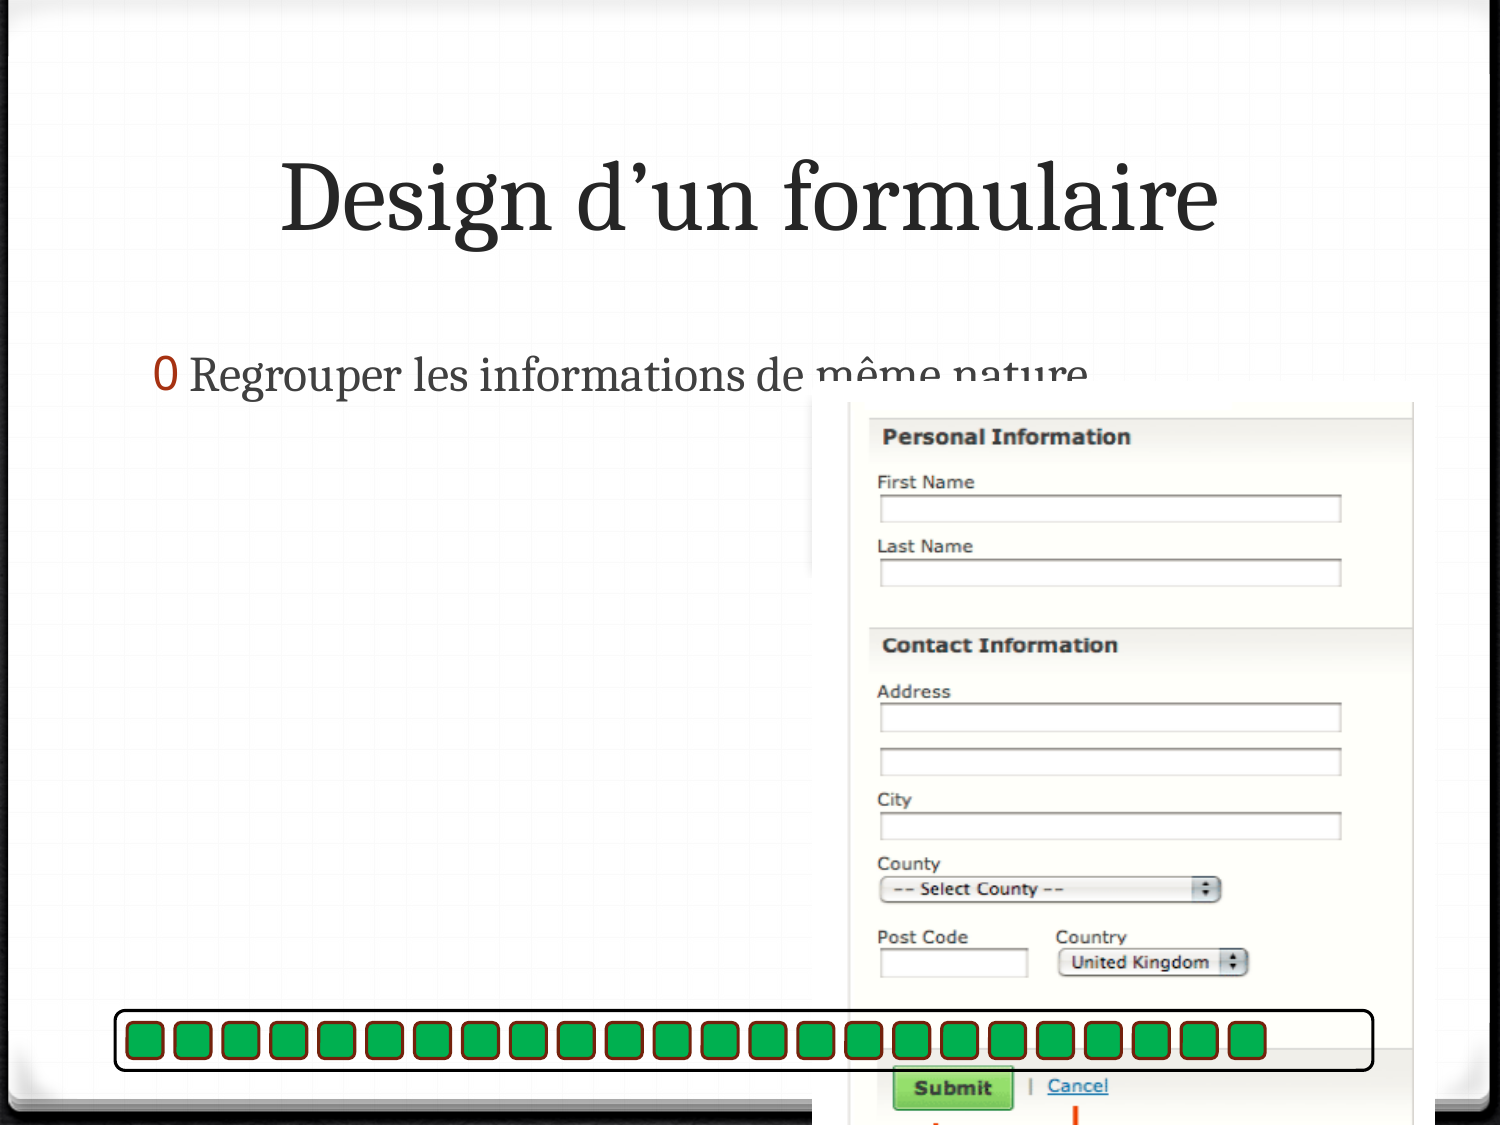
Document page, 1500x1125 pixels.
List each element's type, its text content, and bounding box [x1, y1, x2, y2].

text_box [652, 1020, 692, 1061]
text_box [317, 1020, 357, 1061]
text_box [700, 1020, 740, 1061]
picture [0, 0, 1500, 1125]
text_box [412, 1020, 453, 1061]
text_box [556, 1020, 596, 1061]
text_box [604, 1020, 644, 1061]
text_box [221, 1020, 261, 1061]
text_box [113, 1008, 826, 1072]
list Regrouper les informations de même nature [137, 334, 1363, 983]
text_box [365, 1020, 405, 1061]
text_box [460, 1020, 501, 1061]
picture [832, 401, 1415, 1125]
text_box [173, 1020, 213, 1061]
text_box [269, 1020, 309, 1061]
text_box [508, 1020, 548, 1061]
text_box [796, 1020, 826, 1061]
text_box [125, 1020, 165, 1061]
text_box [748, 1020, 788, 1061]
title Design d’un formulaire [90, 71, 1410, 309]
